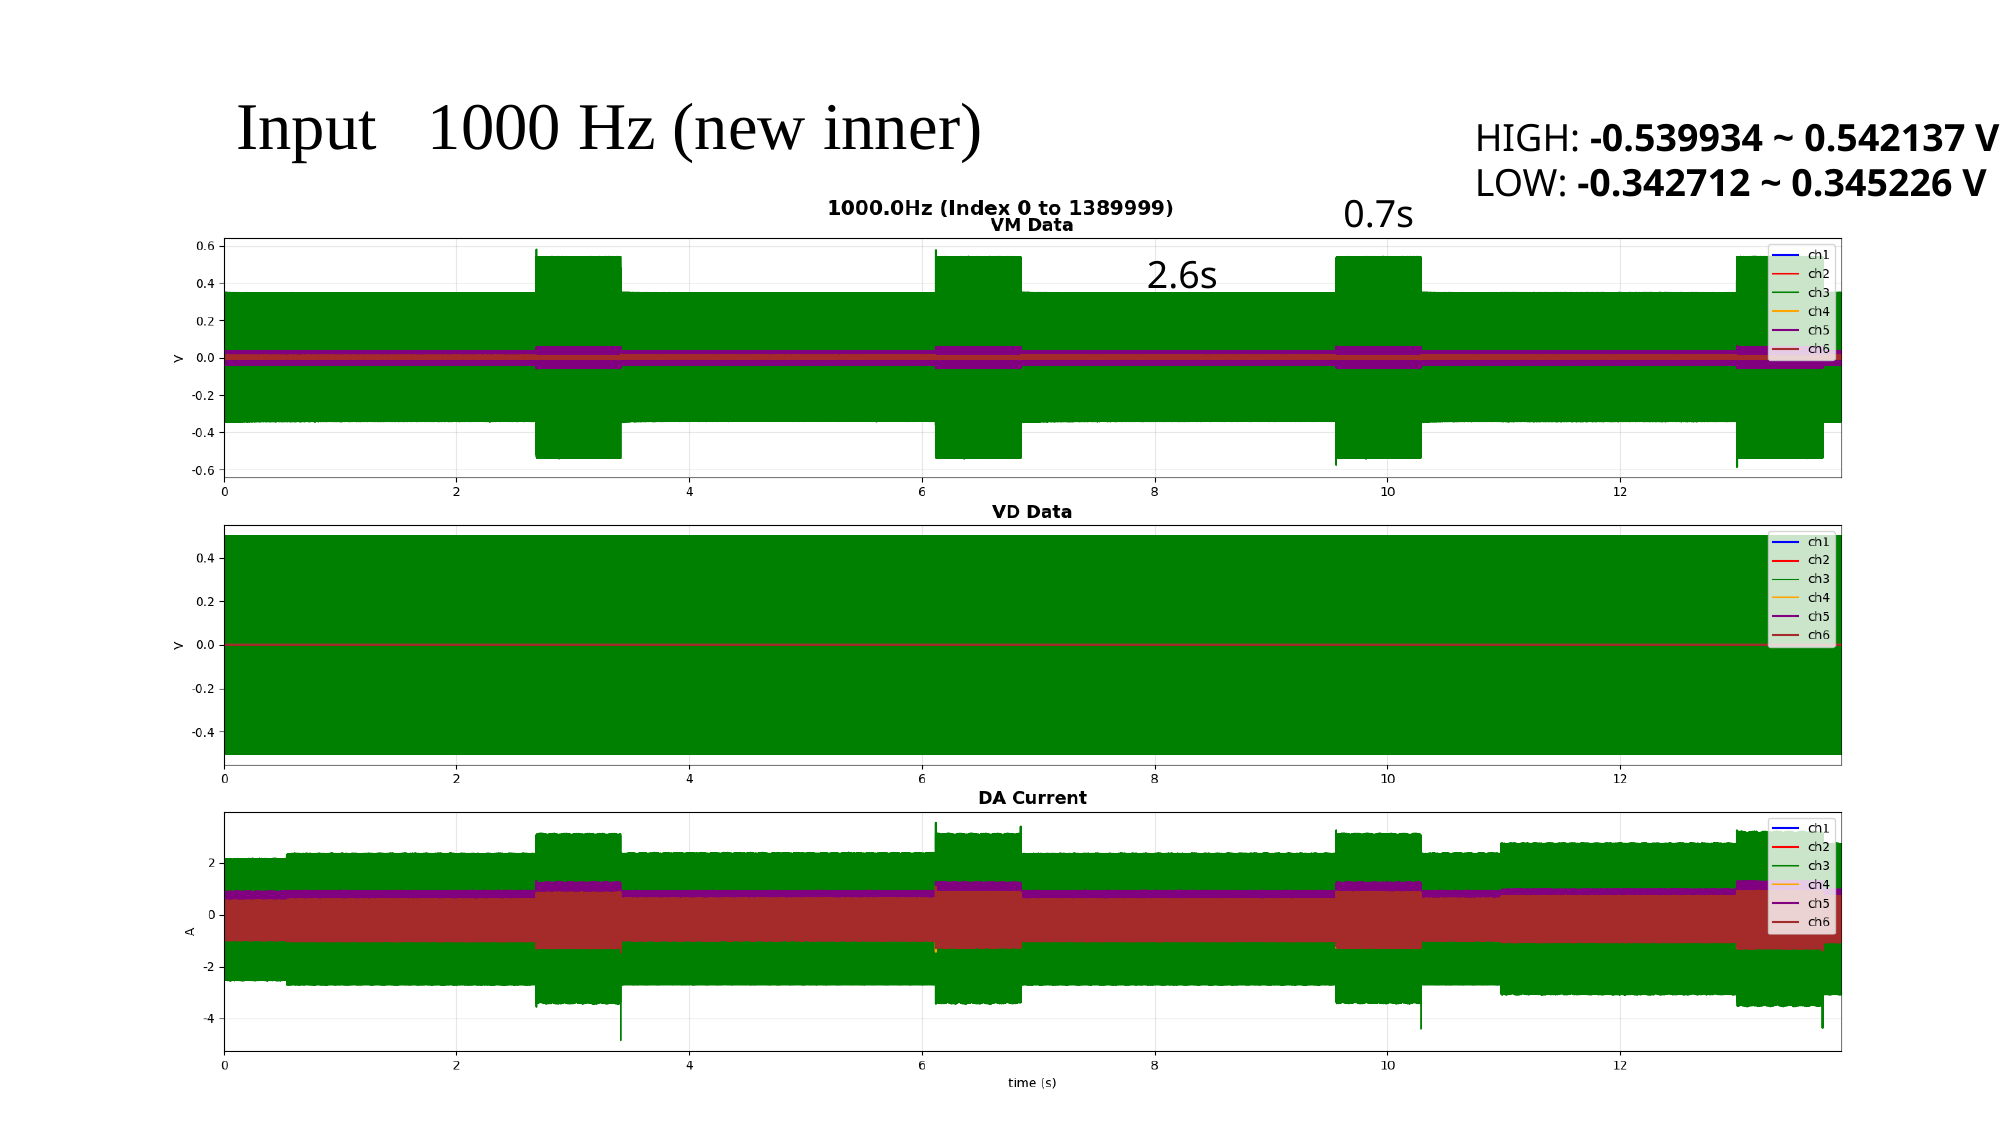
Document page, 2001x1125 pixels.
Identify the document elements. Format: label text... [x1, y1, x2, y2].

picture [142, 182, 1858, 1096]
text_box HIGH: -0.539934 ~ 0.542137 V LOW: -0.342712 ~ 0.345226 V [1459, 107, 2000, 212]
